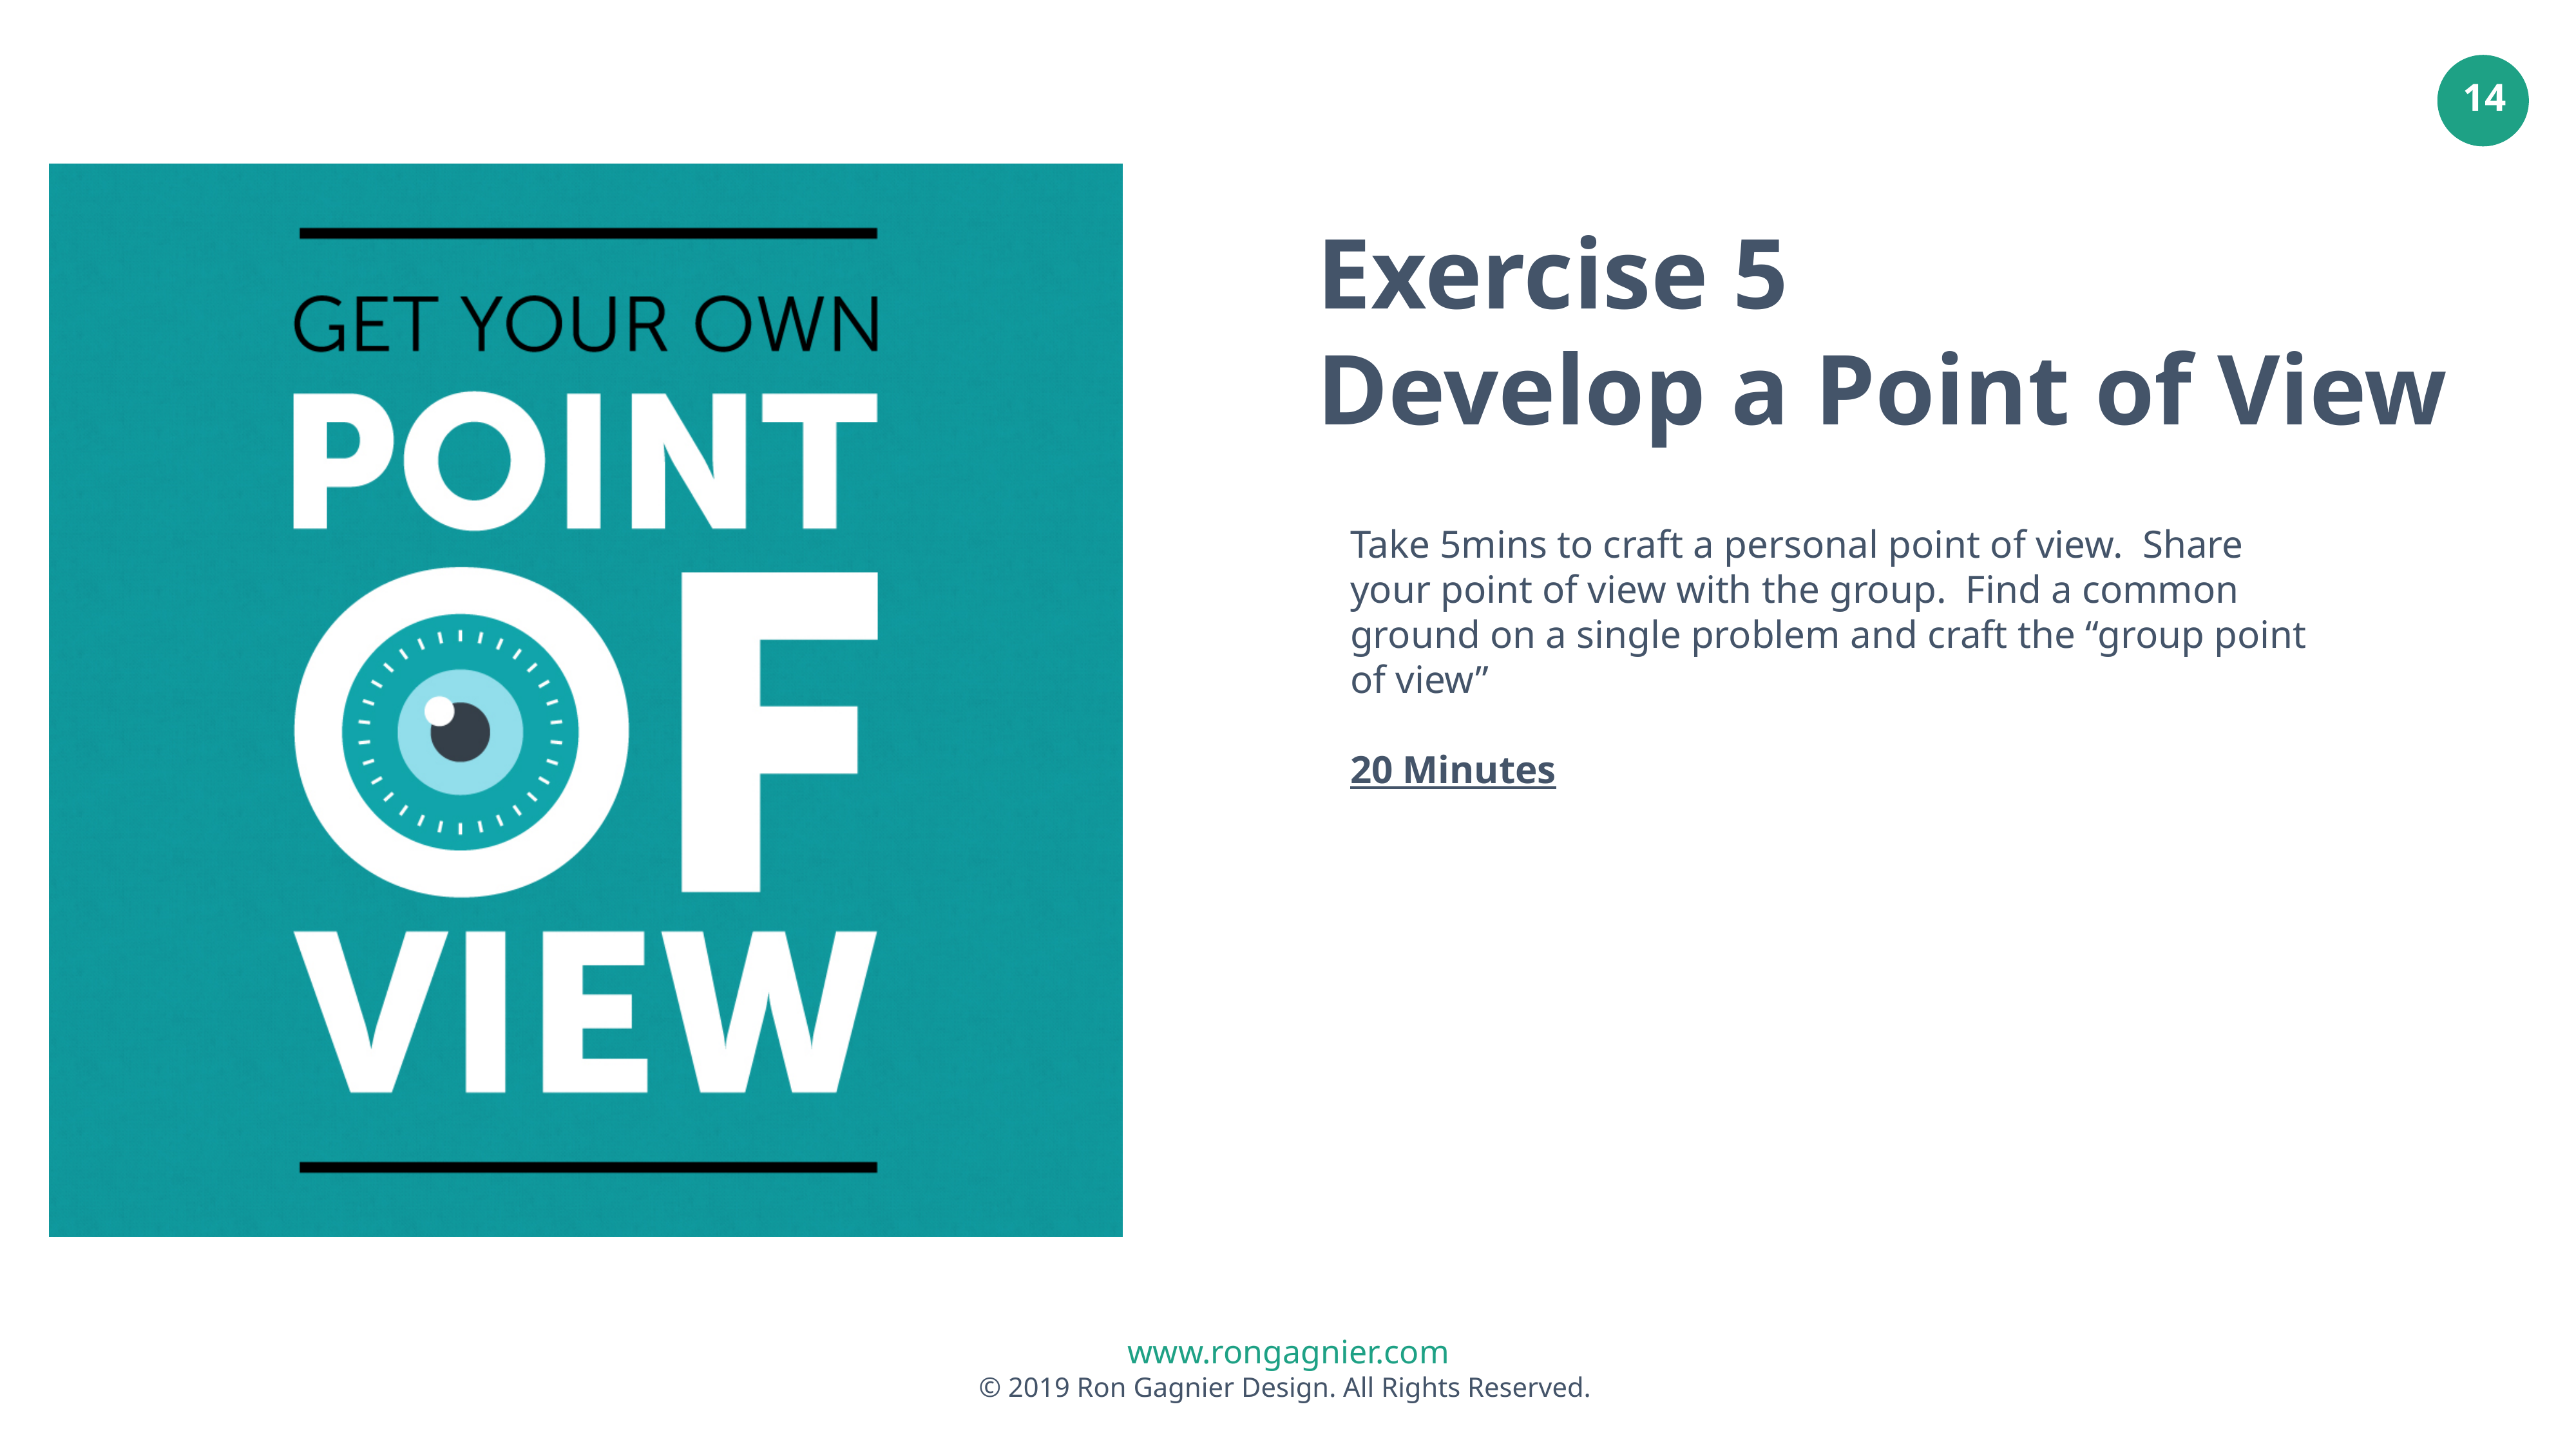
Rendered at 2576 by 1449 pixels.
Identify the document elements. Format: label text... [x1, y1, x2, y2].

text_box Exercise 5 Develop a Point of View [1307, 207, 2457, 449]
text_box Take 5mins to craft a personal point of view. Share your point of view with the group. Find a common ground on a single problem and craft the “group point of view” 20 Minutes [1327, 509, 2343, 803]
picture [49, 164, 1123, 1237]
